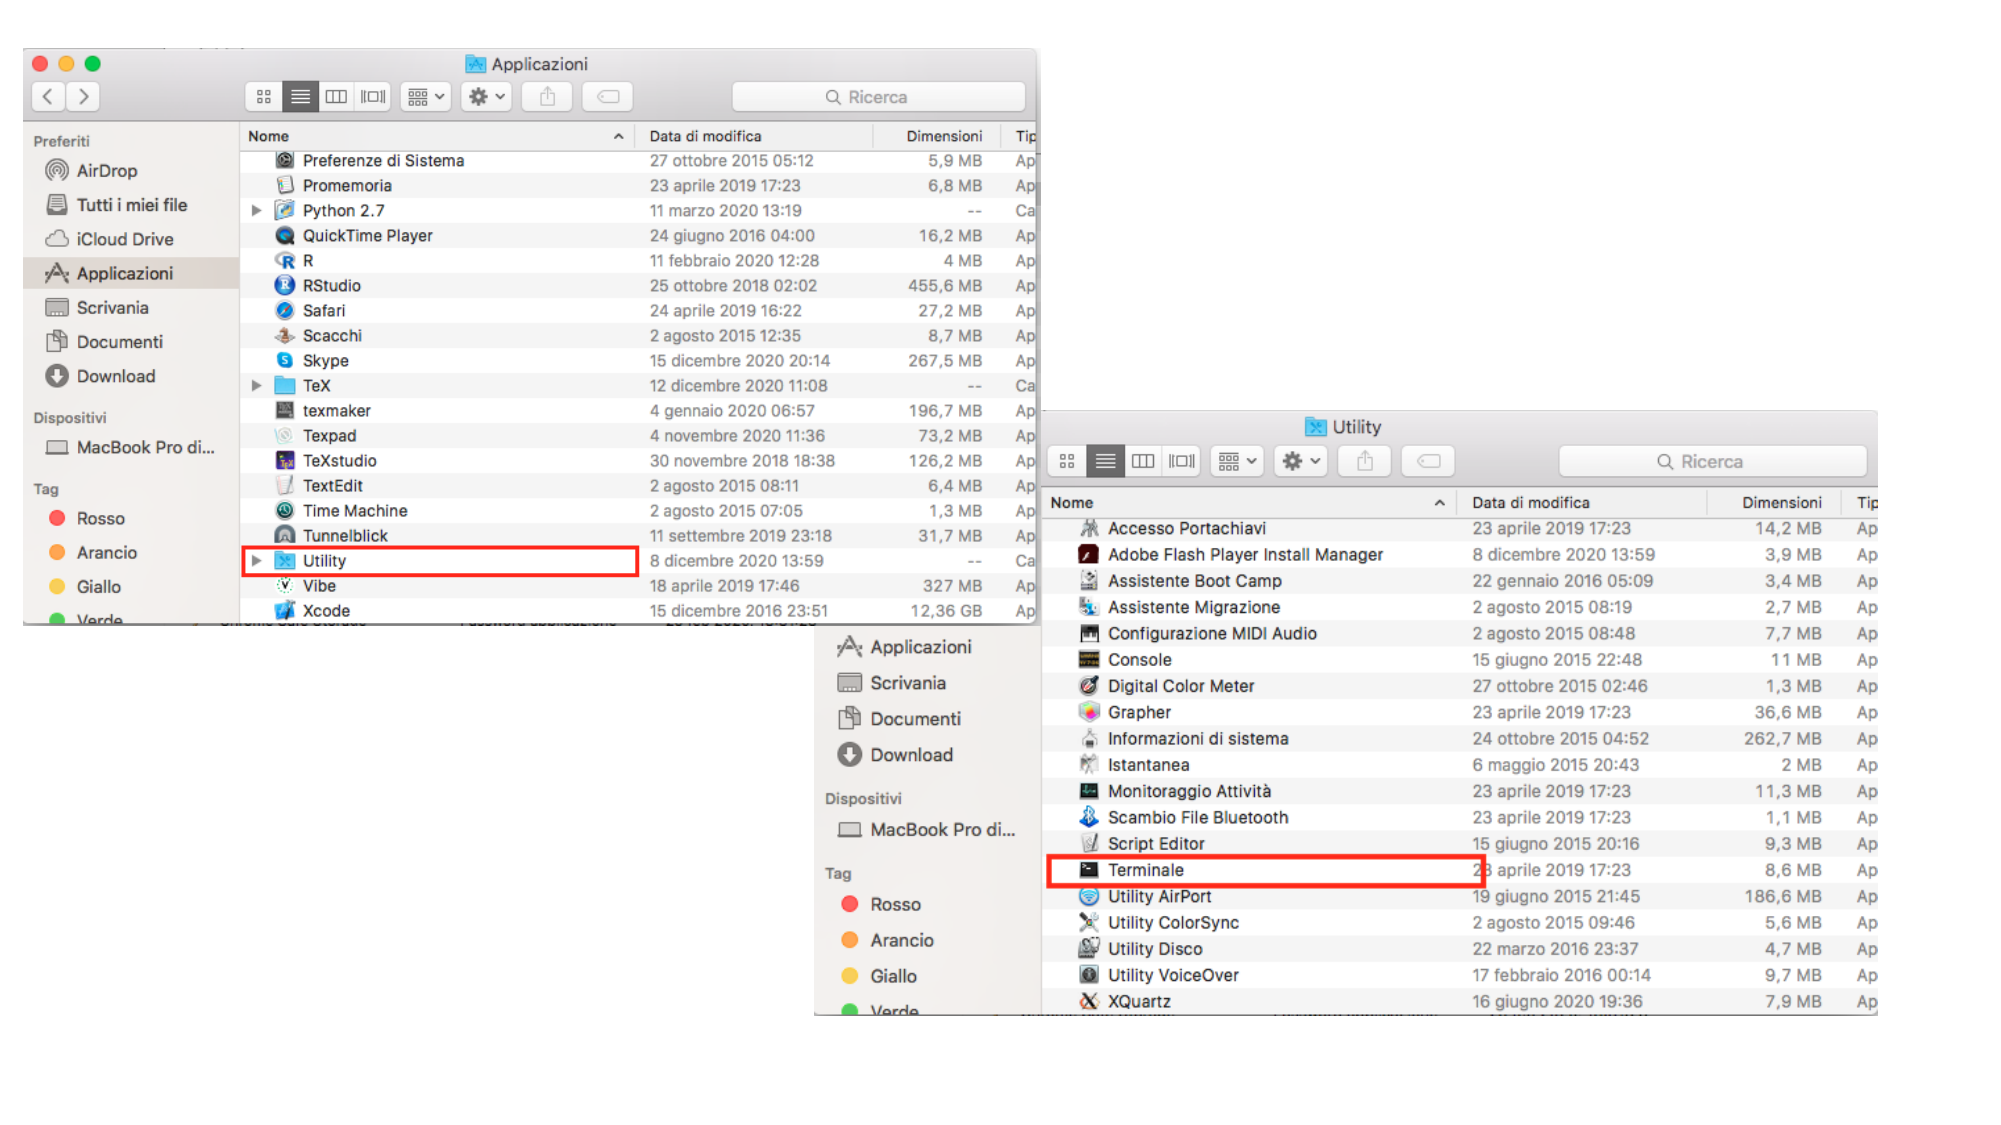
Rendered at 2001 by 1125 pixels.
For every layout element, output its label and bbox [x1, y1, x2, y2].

picture [23, 48, 1879, 1016]
